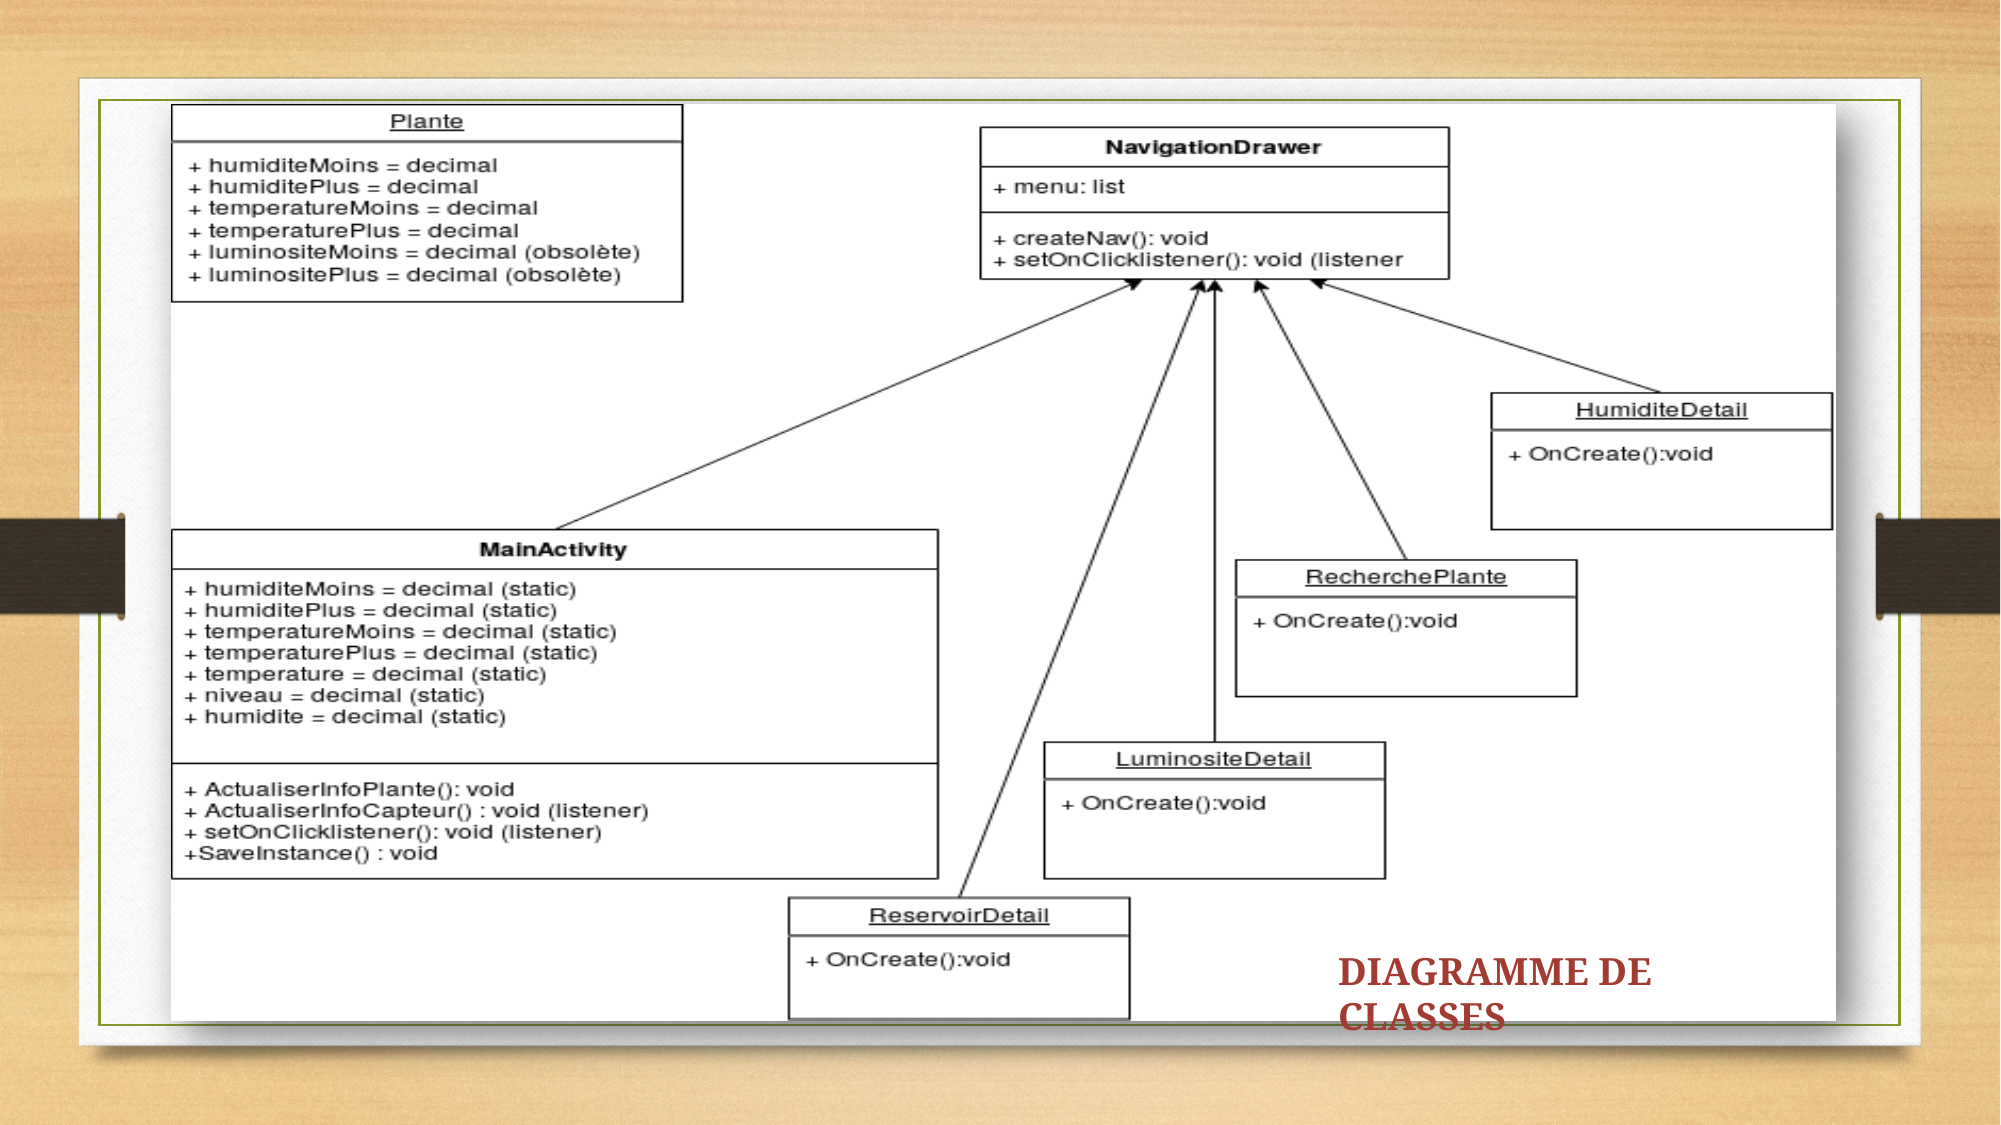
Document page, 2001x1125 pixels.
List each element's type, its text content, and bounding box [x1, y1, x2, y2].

picture [0, 0, 2001, 1125]
text_box DIAGRAMME DE CLASSES [1323, 1021, 1836, 1046]
